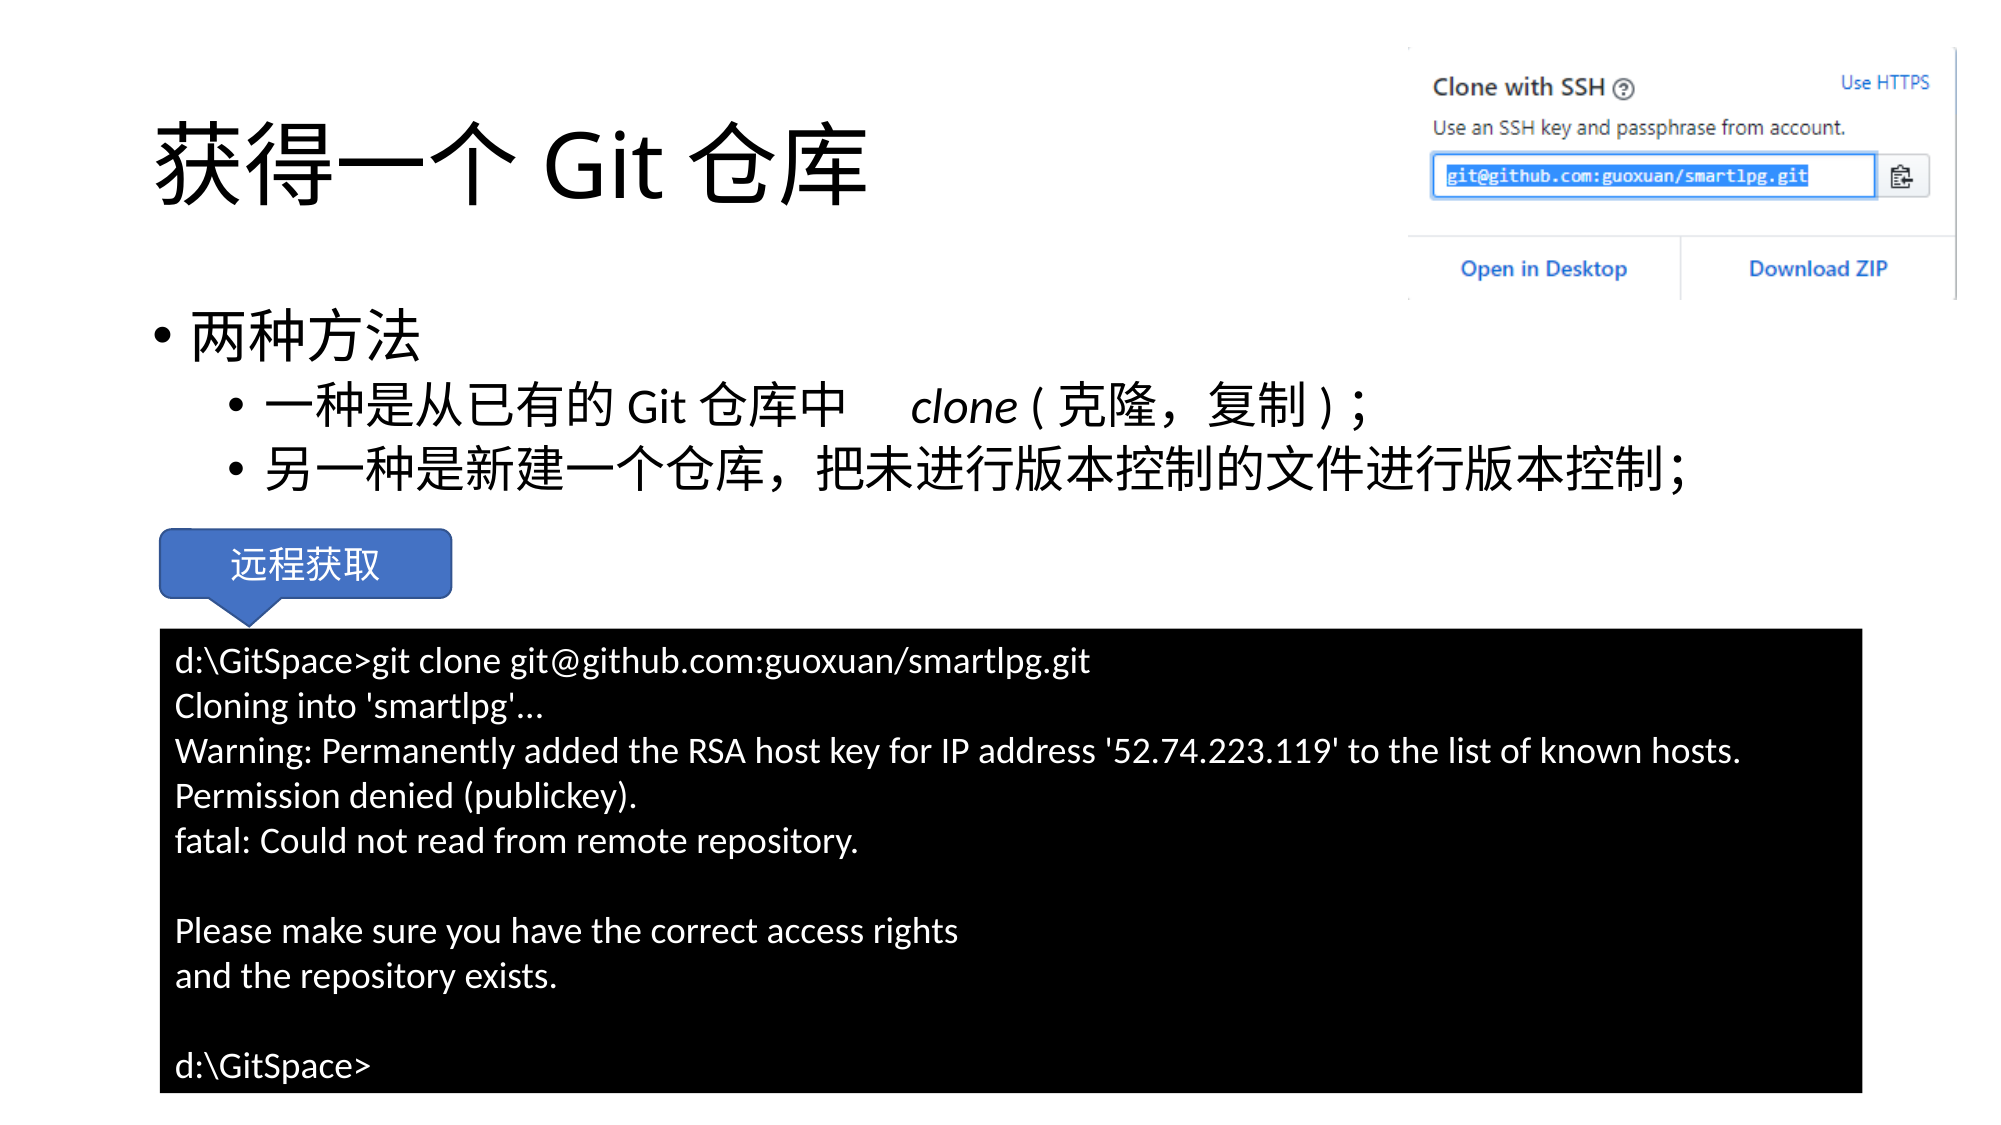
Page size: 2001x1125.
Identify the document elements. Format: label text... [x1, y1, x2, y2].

list 两种方法 一种是从已有的Git仓库中 clone (克隆，复制)； 另一种是新建一个仓库，把未进行版本控制的文件进行版本控制； [137, 299, 1863, 530]
text_box d:\GitSpace>git clone git@github.com:guoxuan/smartlpg.git Cloning into 'smartlpg'... Warning: Permanently added the RSA host key for IP address '52.74.223.119' to the list of known hosts. Permission denied (publickey). fatal: Could not read from remote repository. Please make sure you have the correct access rights and the repository exists. d:\GitSpace> [159, 628, 1863, 1094]
text_box 远程获取 [158, 528, 453, 628]
picture [1408, 47, 1957, 300]
title 获得一个Git仓库 [137, 59, 1408, 278]
